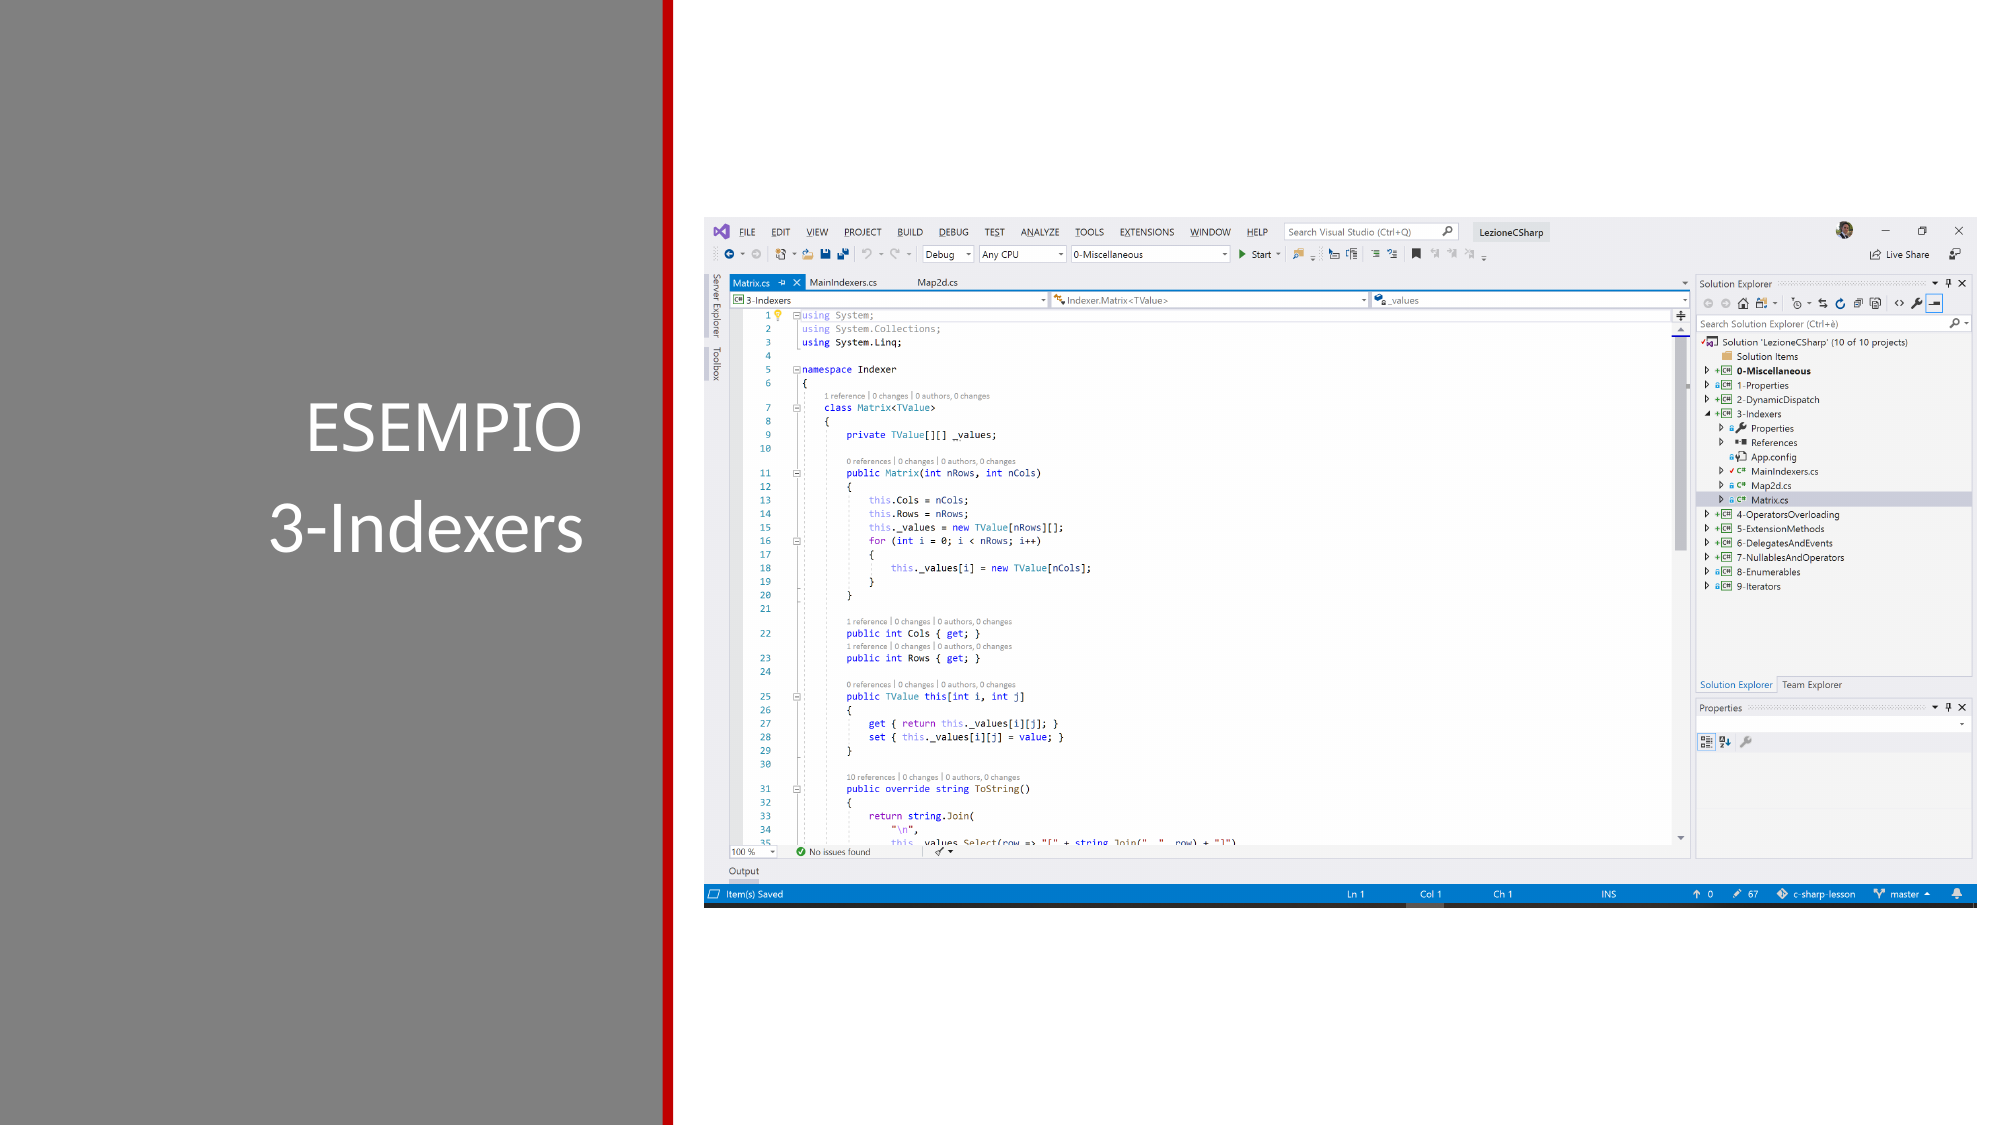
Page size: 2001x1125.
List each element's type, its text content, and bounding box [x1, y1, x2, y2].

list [703, 217, 1978, 908]
title ESEMPIO [75, 97, 600, 473]
list 3-Indexers [75, 479, 600, 1035]
